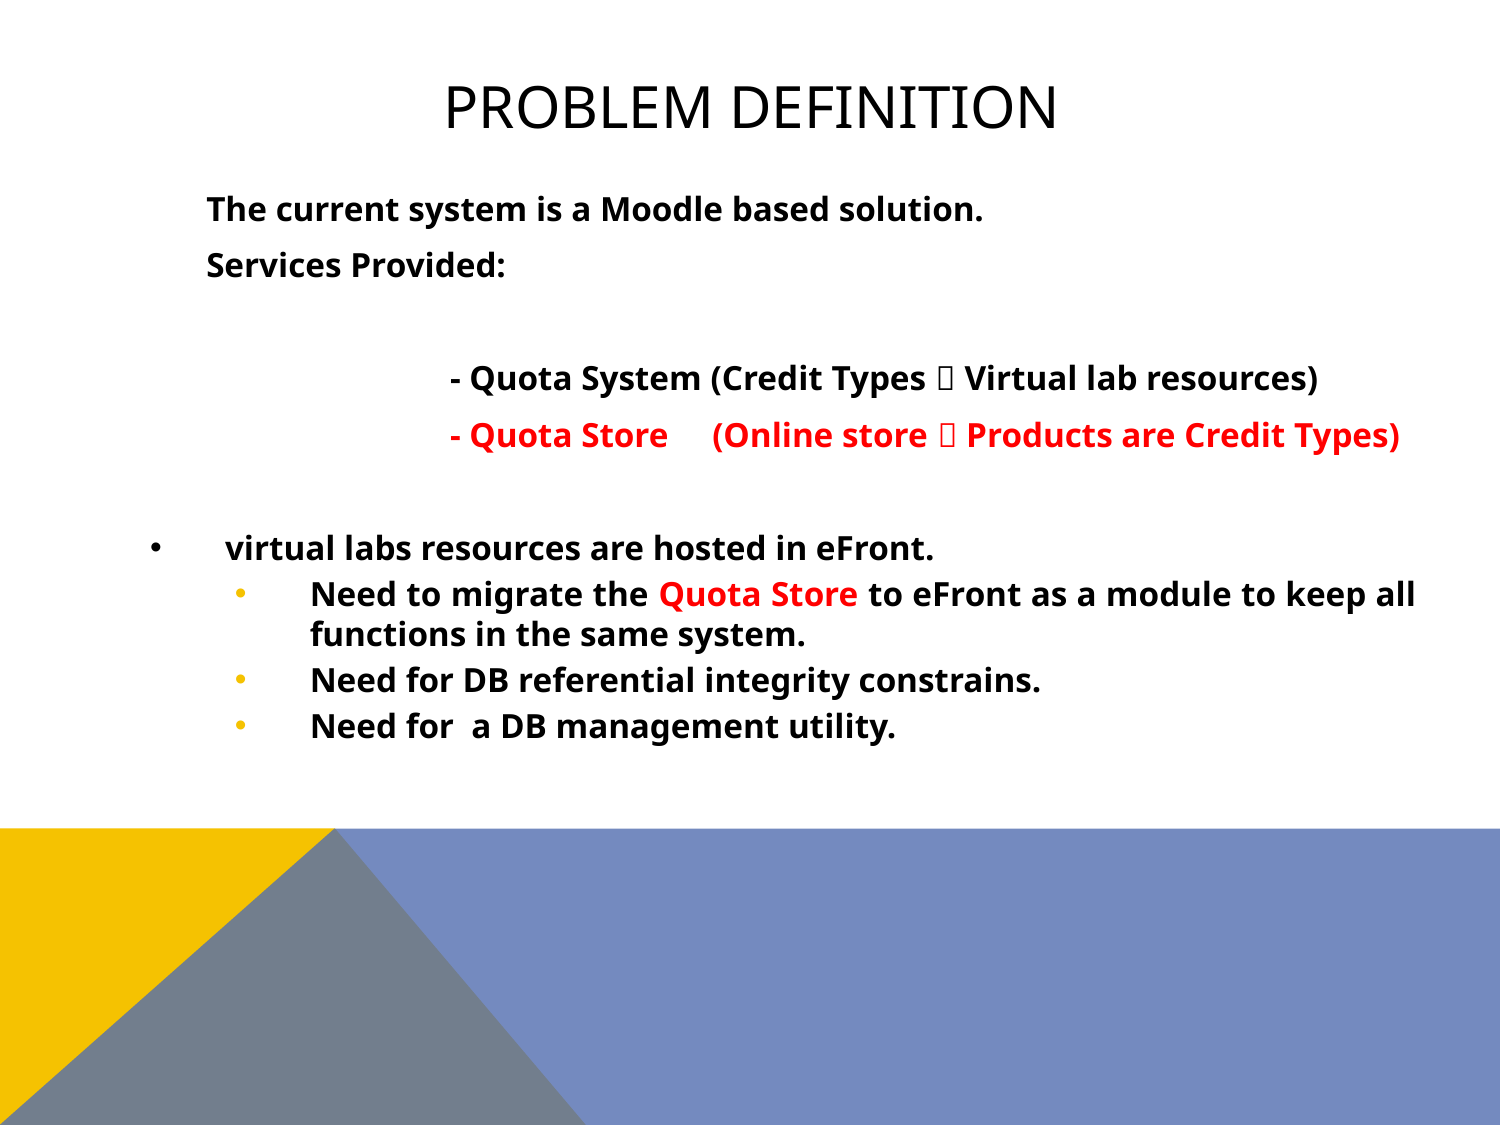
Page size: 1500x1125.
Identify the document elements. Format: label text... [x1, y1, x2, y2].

list The current system is a Moodle based solution. Services Provided: - Quota System (Credit Types  Virtual lab resources) - Quota Store (Online store  Products are Credit Types) virtual labs resources are hosted in eFront. Need to migrate the Quota Store to eFront as a module to keep all functions in the same system. Need for DB referential integrity constrains. Need for a DB management utility. [135, 180, 1433, 847]
title PROBLEM Definition [135, 60, 1369, 150]
